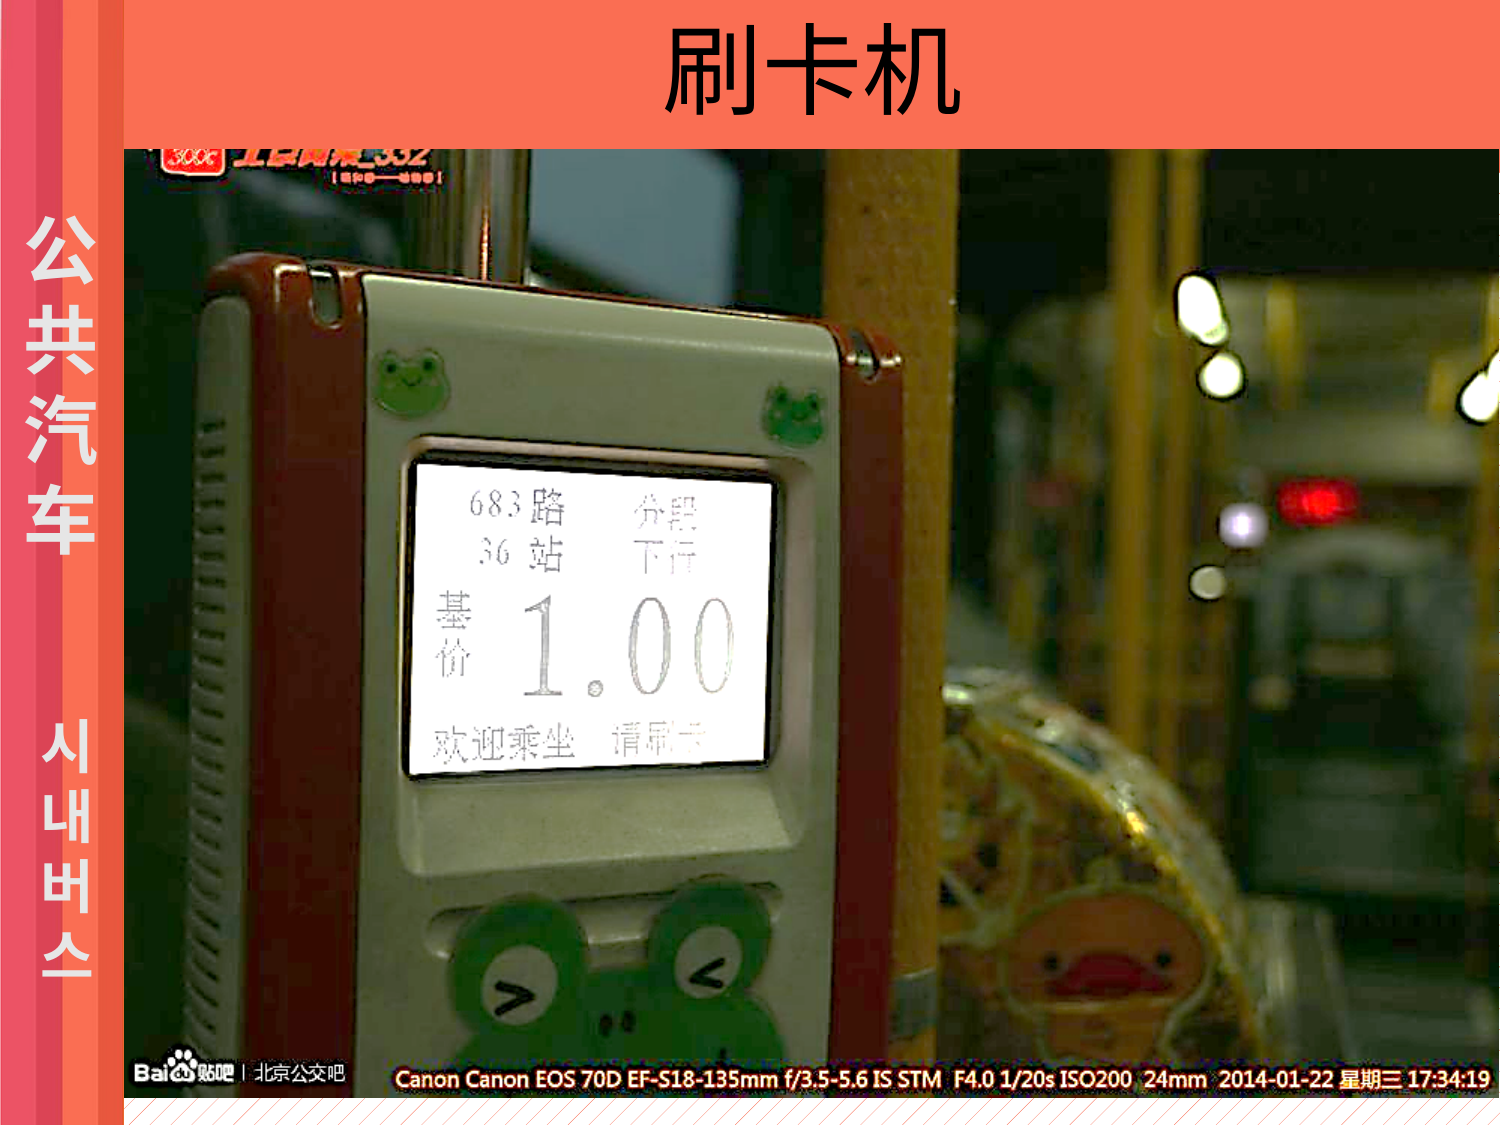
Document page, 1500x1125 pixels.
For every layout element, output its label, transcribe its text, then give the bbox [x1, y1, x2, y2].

text_box 刷卡机 [124, 0, 1500, 173]
picture [124, 148, 1499, 1098]
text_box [0, 0, 124, 1125]
